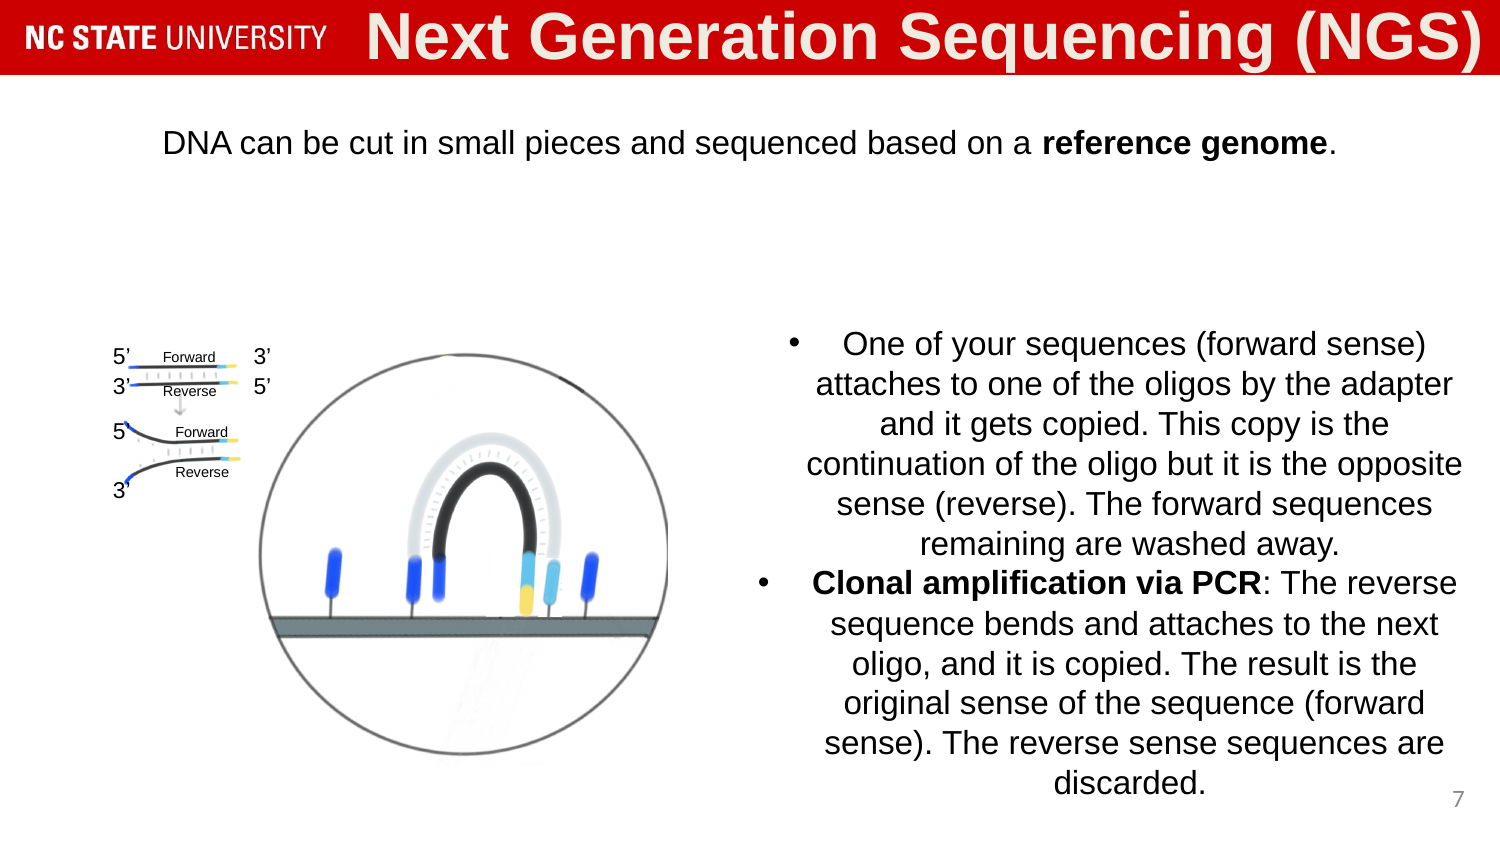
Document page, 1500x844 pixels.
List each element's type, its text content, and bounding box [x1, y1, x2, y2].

slide_number ‹#› [1389, 764, 1480, 830]
picture [0, 0, 226, 75]
list One of your sequences (forward sense) attaches to one of the oligos by the adapter and it gets copied. This copy is the continuation of the oligo but it is the opposite sense (reverse). The forward sequences remaining are washed away. Clonal amplification via PCR: The reverse sequence bends and attaches to the next oligo, and it is copied. The result is the original sense of the sequence (forward sense). The reverse sense sequences are discarded. [715, 314, 1480, 754]
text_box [57, 327, 673, 768]
title Next Generation Sequencing (NGS) [226, 0, 1500, 80]
list DNA can be cut in small pieces and sequenced based on a reference genome. [51, 114, 1449, 179]
